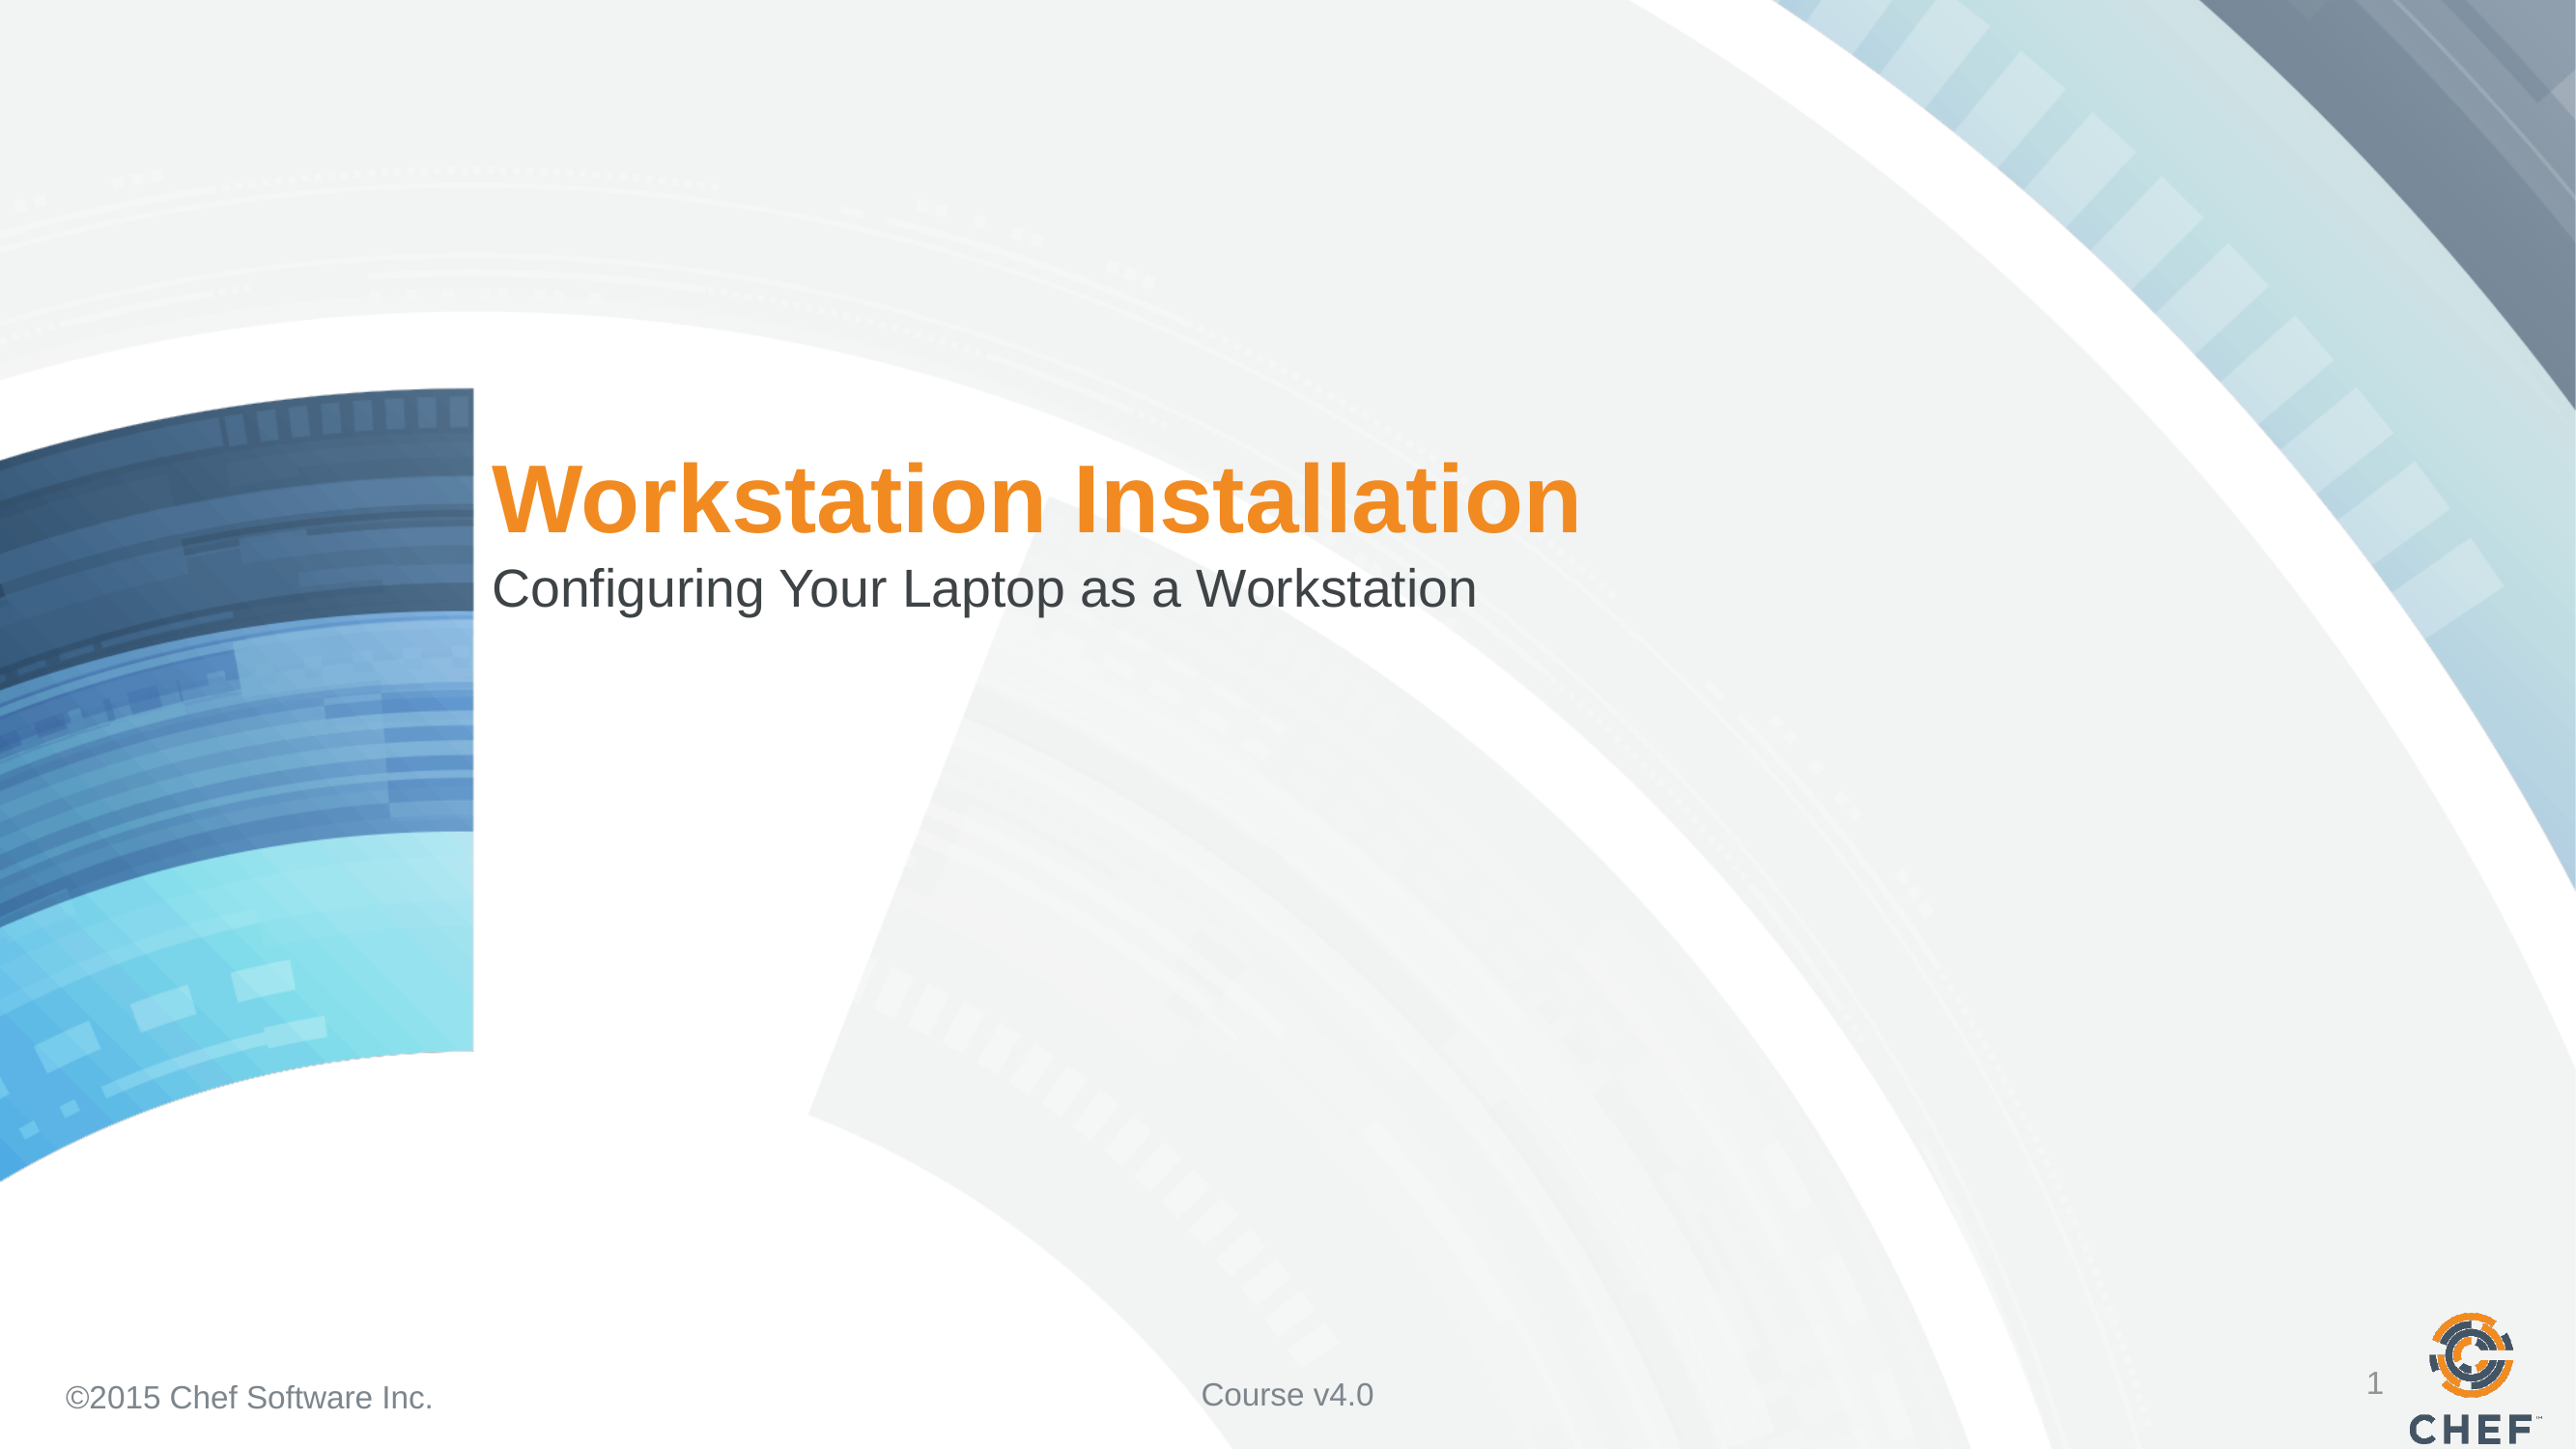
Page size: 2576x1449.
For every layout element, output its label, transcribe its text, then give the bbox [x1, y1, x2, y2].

picture [0, 0, 2576, 1449]
slide_number 1 [1819, 1343, 2399, 1421]
footer ©2015 Chef Software Inc. [51, 1361, 952, 1431]
title Workstation Installation [477, 395, 2217, 547]
footer Course v4.0 [995, 1358, 1581, 1428]
subtitle Configuring Your Laptop as a Workstation [477, 547, 2217, 635]
